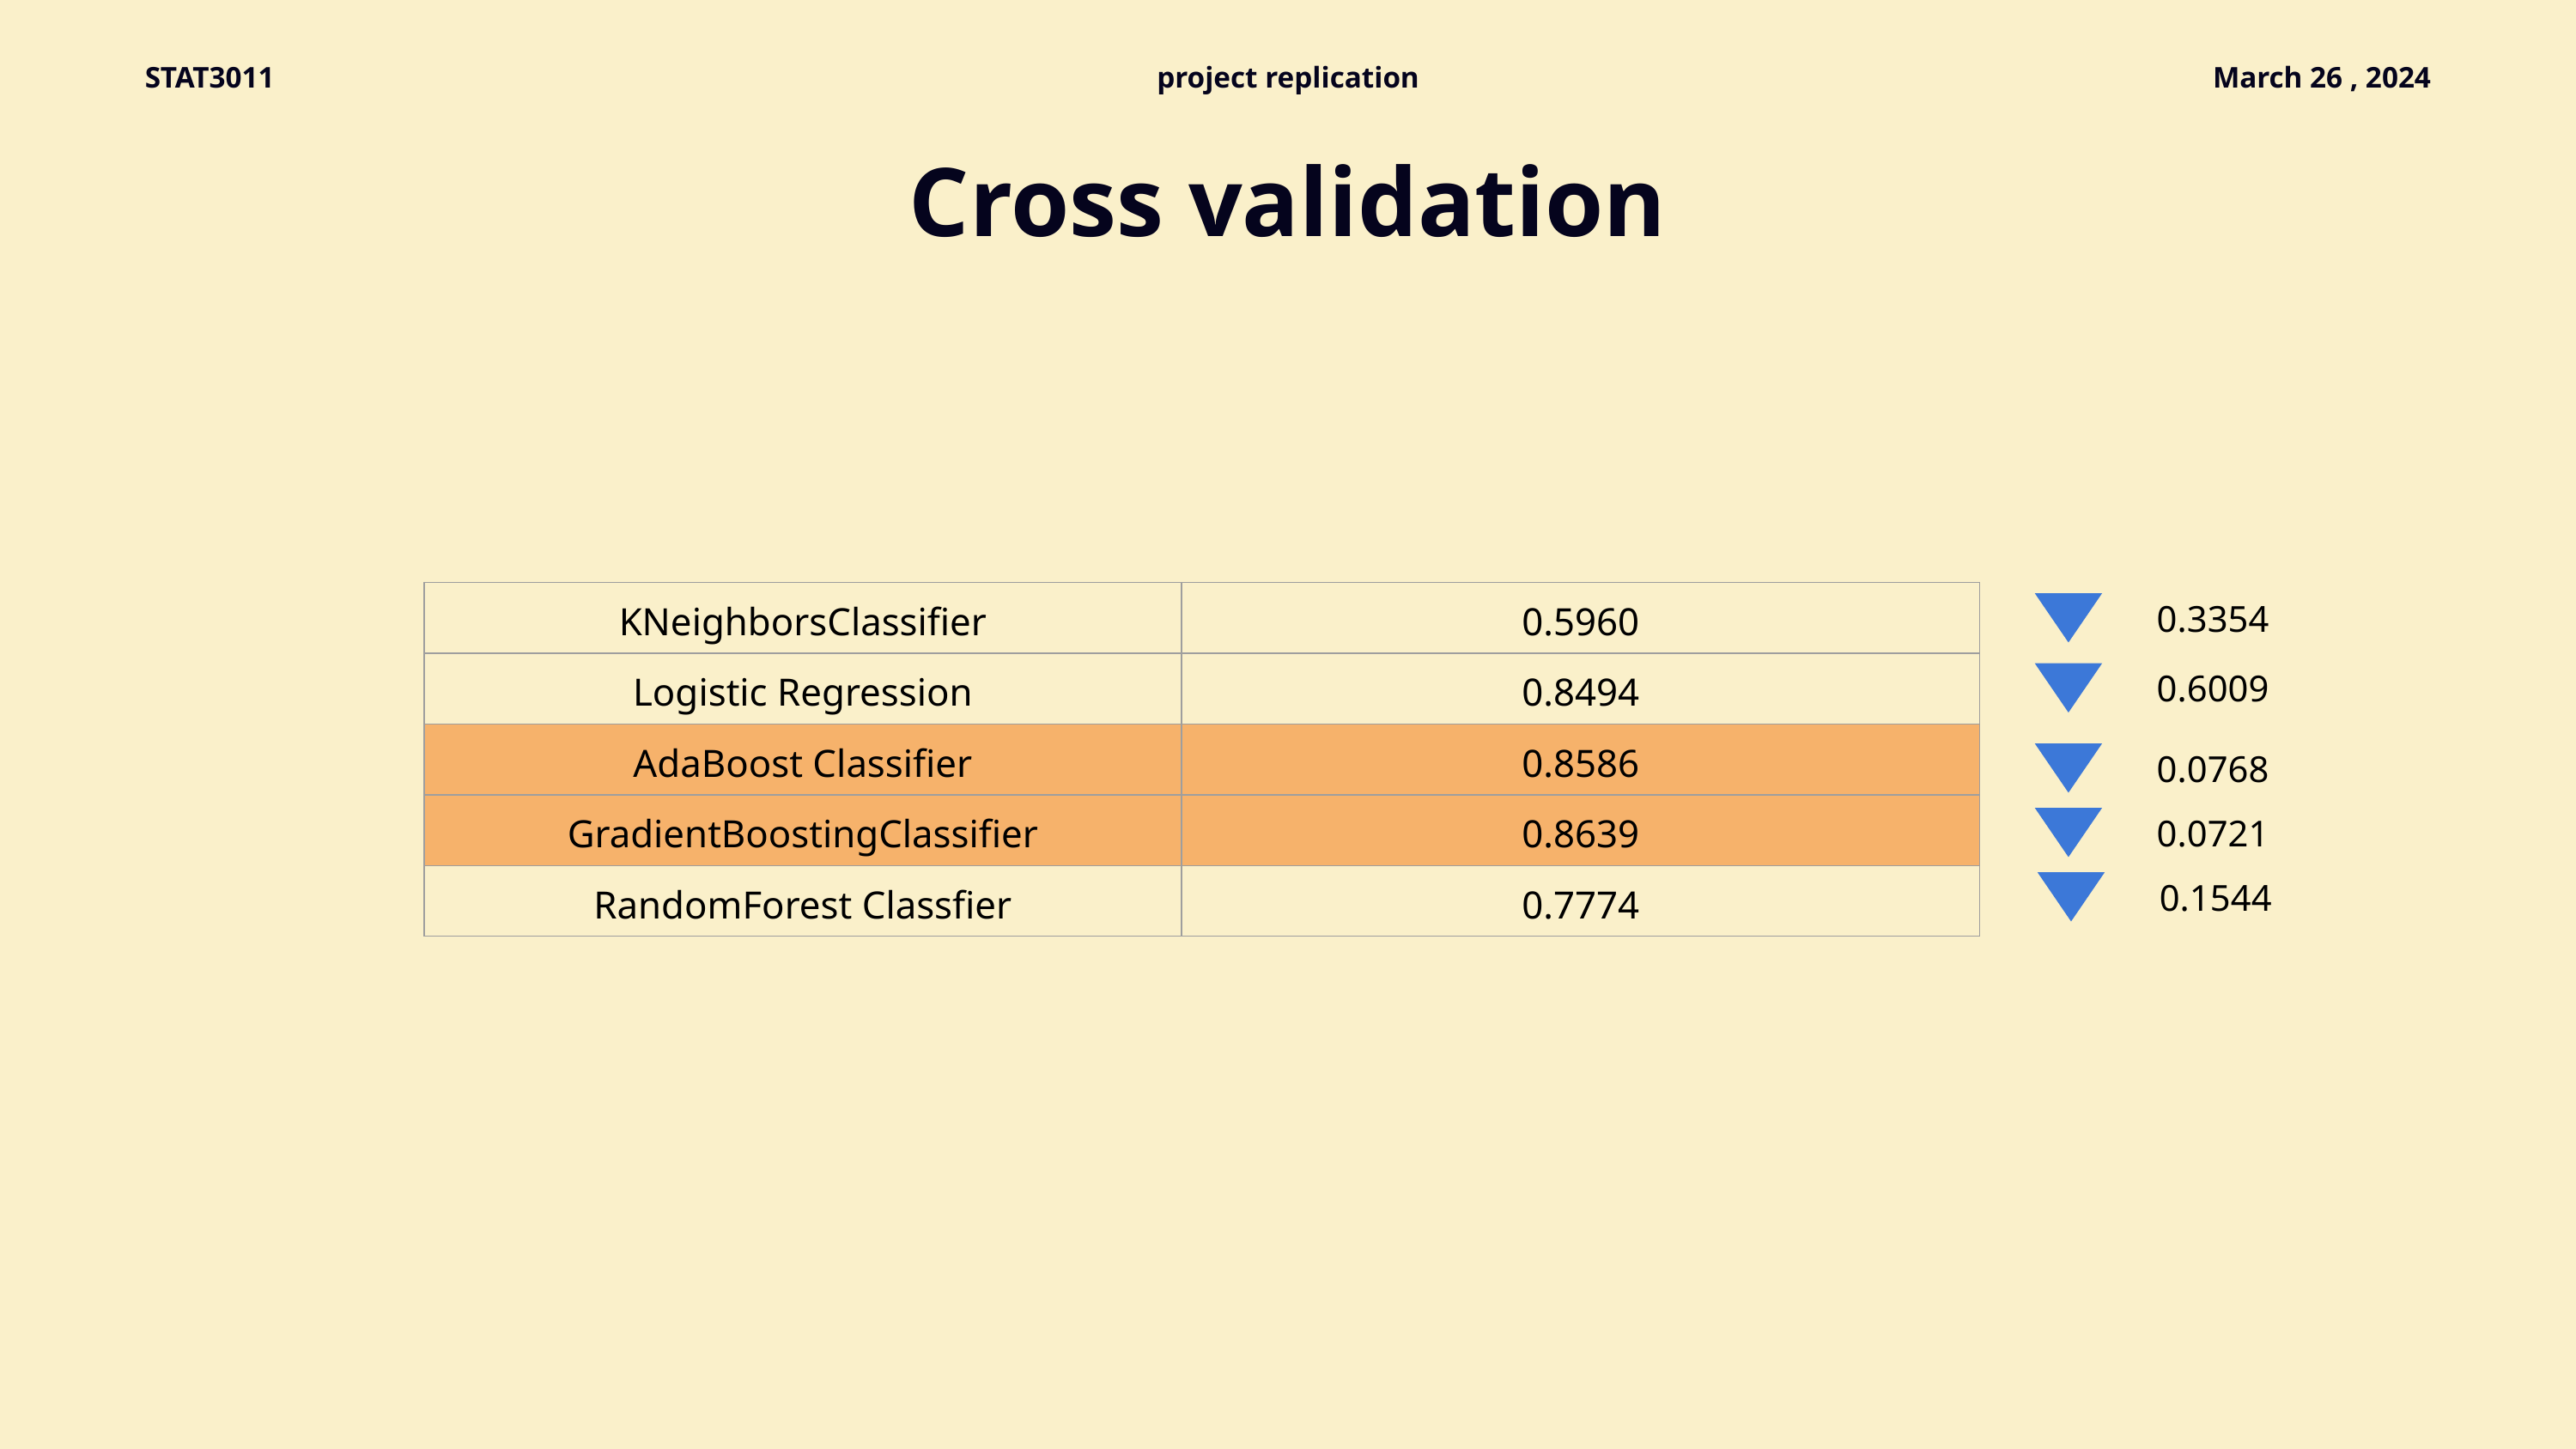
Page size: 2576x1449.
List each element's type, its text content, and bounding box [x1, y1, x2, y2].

text_box [2034, 663, 2102, 713]
text_box March 26 , 2024 [2174, 45, 2432, 94]
table_cell 0.8586 [1182, 724, 1979, 794]
table_header KNeighborsClassifier [425, 583, 1181, 652]
text_box project replication [1034, 45, 1543, 94]
table_cell 0.8639 [1182, 796, 1979, 865]
table_cell AdaBoost Classifier [425, 724, 1181, 794]
text_box Cross validation [144, 163, 2432, 255]
text_box [2034, 808, 2102, 858]
table_cell 0.7774 [1182, 866, 1979, 936]
text_box [2034, 593, 2102, 643]
text_box 0.0721 [2102, 797, 2324, 867]
table_cell RandomForest Classfier [425, 866, 1181, 936]
table_header 0.5960 [1182, 583, 1979, 652]
text_box 0.0768 [2102, 733, 2324, 797]
text_box 0.6009 [2102, 652, 2324, 722]
text_box [2037, 872, 2105, 922]
table_cell Logistic Regression [425, 654, 1181, 724]
table_cell GradientBoostingClassifier [425, 796, 1181, 865]
table_cell 0.8494 [1182, 654, 1979, 724]
text_box STAT3011 [144, 45, 368, 94]
text_box 0.1544 [2105, 862, 2327, 931]
text_box [2034, 743, 2102, 793]
text_box 0.3354 [2102, 583, 2324, 652]
